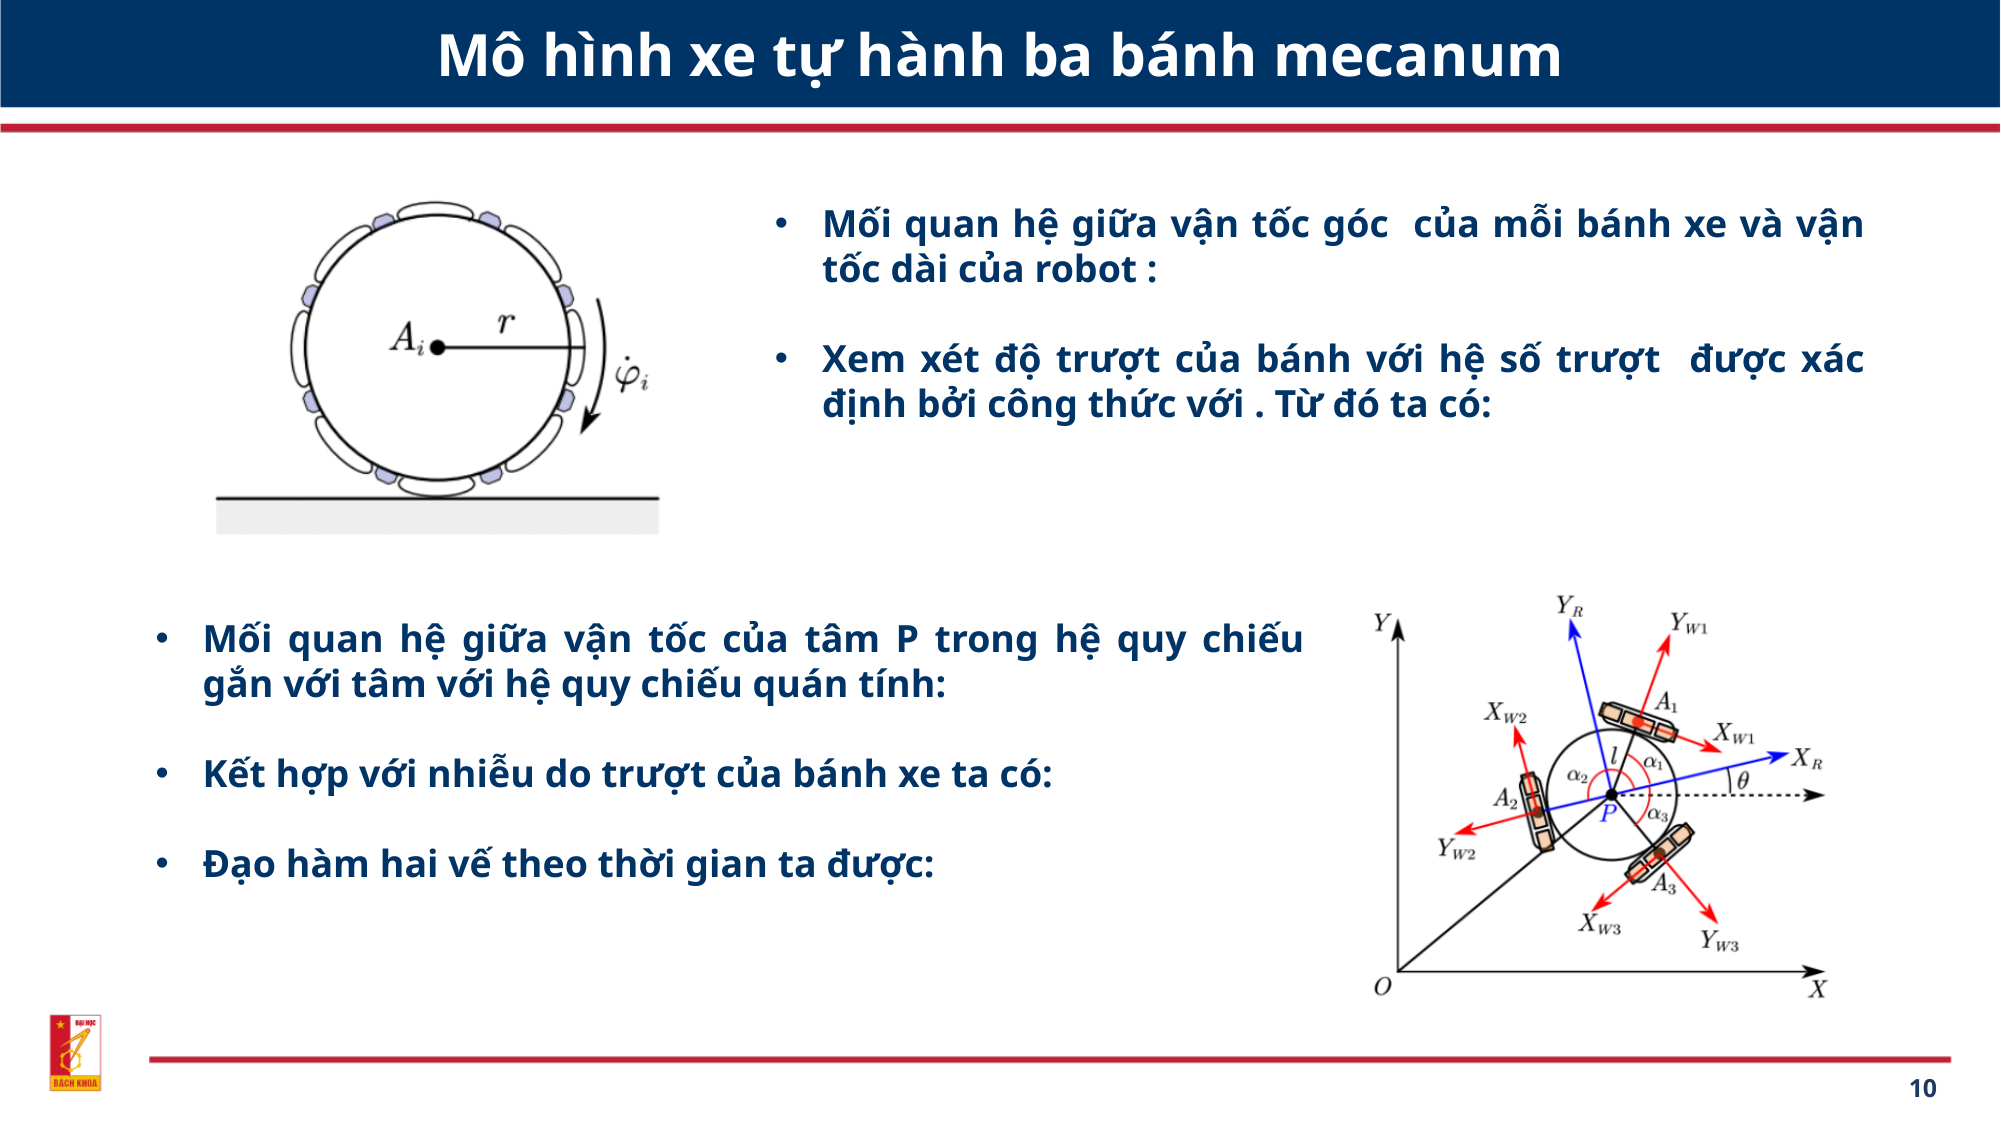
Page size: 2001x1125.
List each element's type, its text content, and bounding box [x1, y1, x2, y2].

picture [0, 0, 2001, 1125]
title Mô hình xe tự hành ba bánh mecanum [55, 18, 1945, 90]
slide_number 10 [1502, 1065, 1953, 1125]
